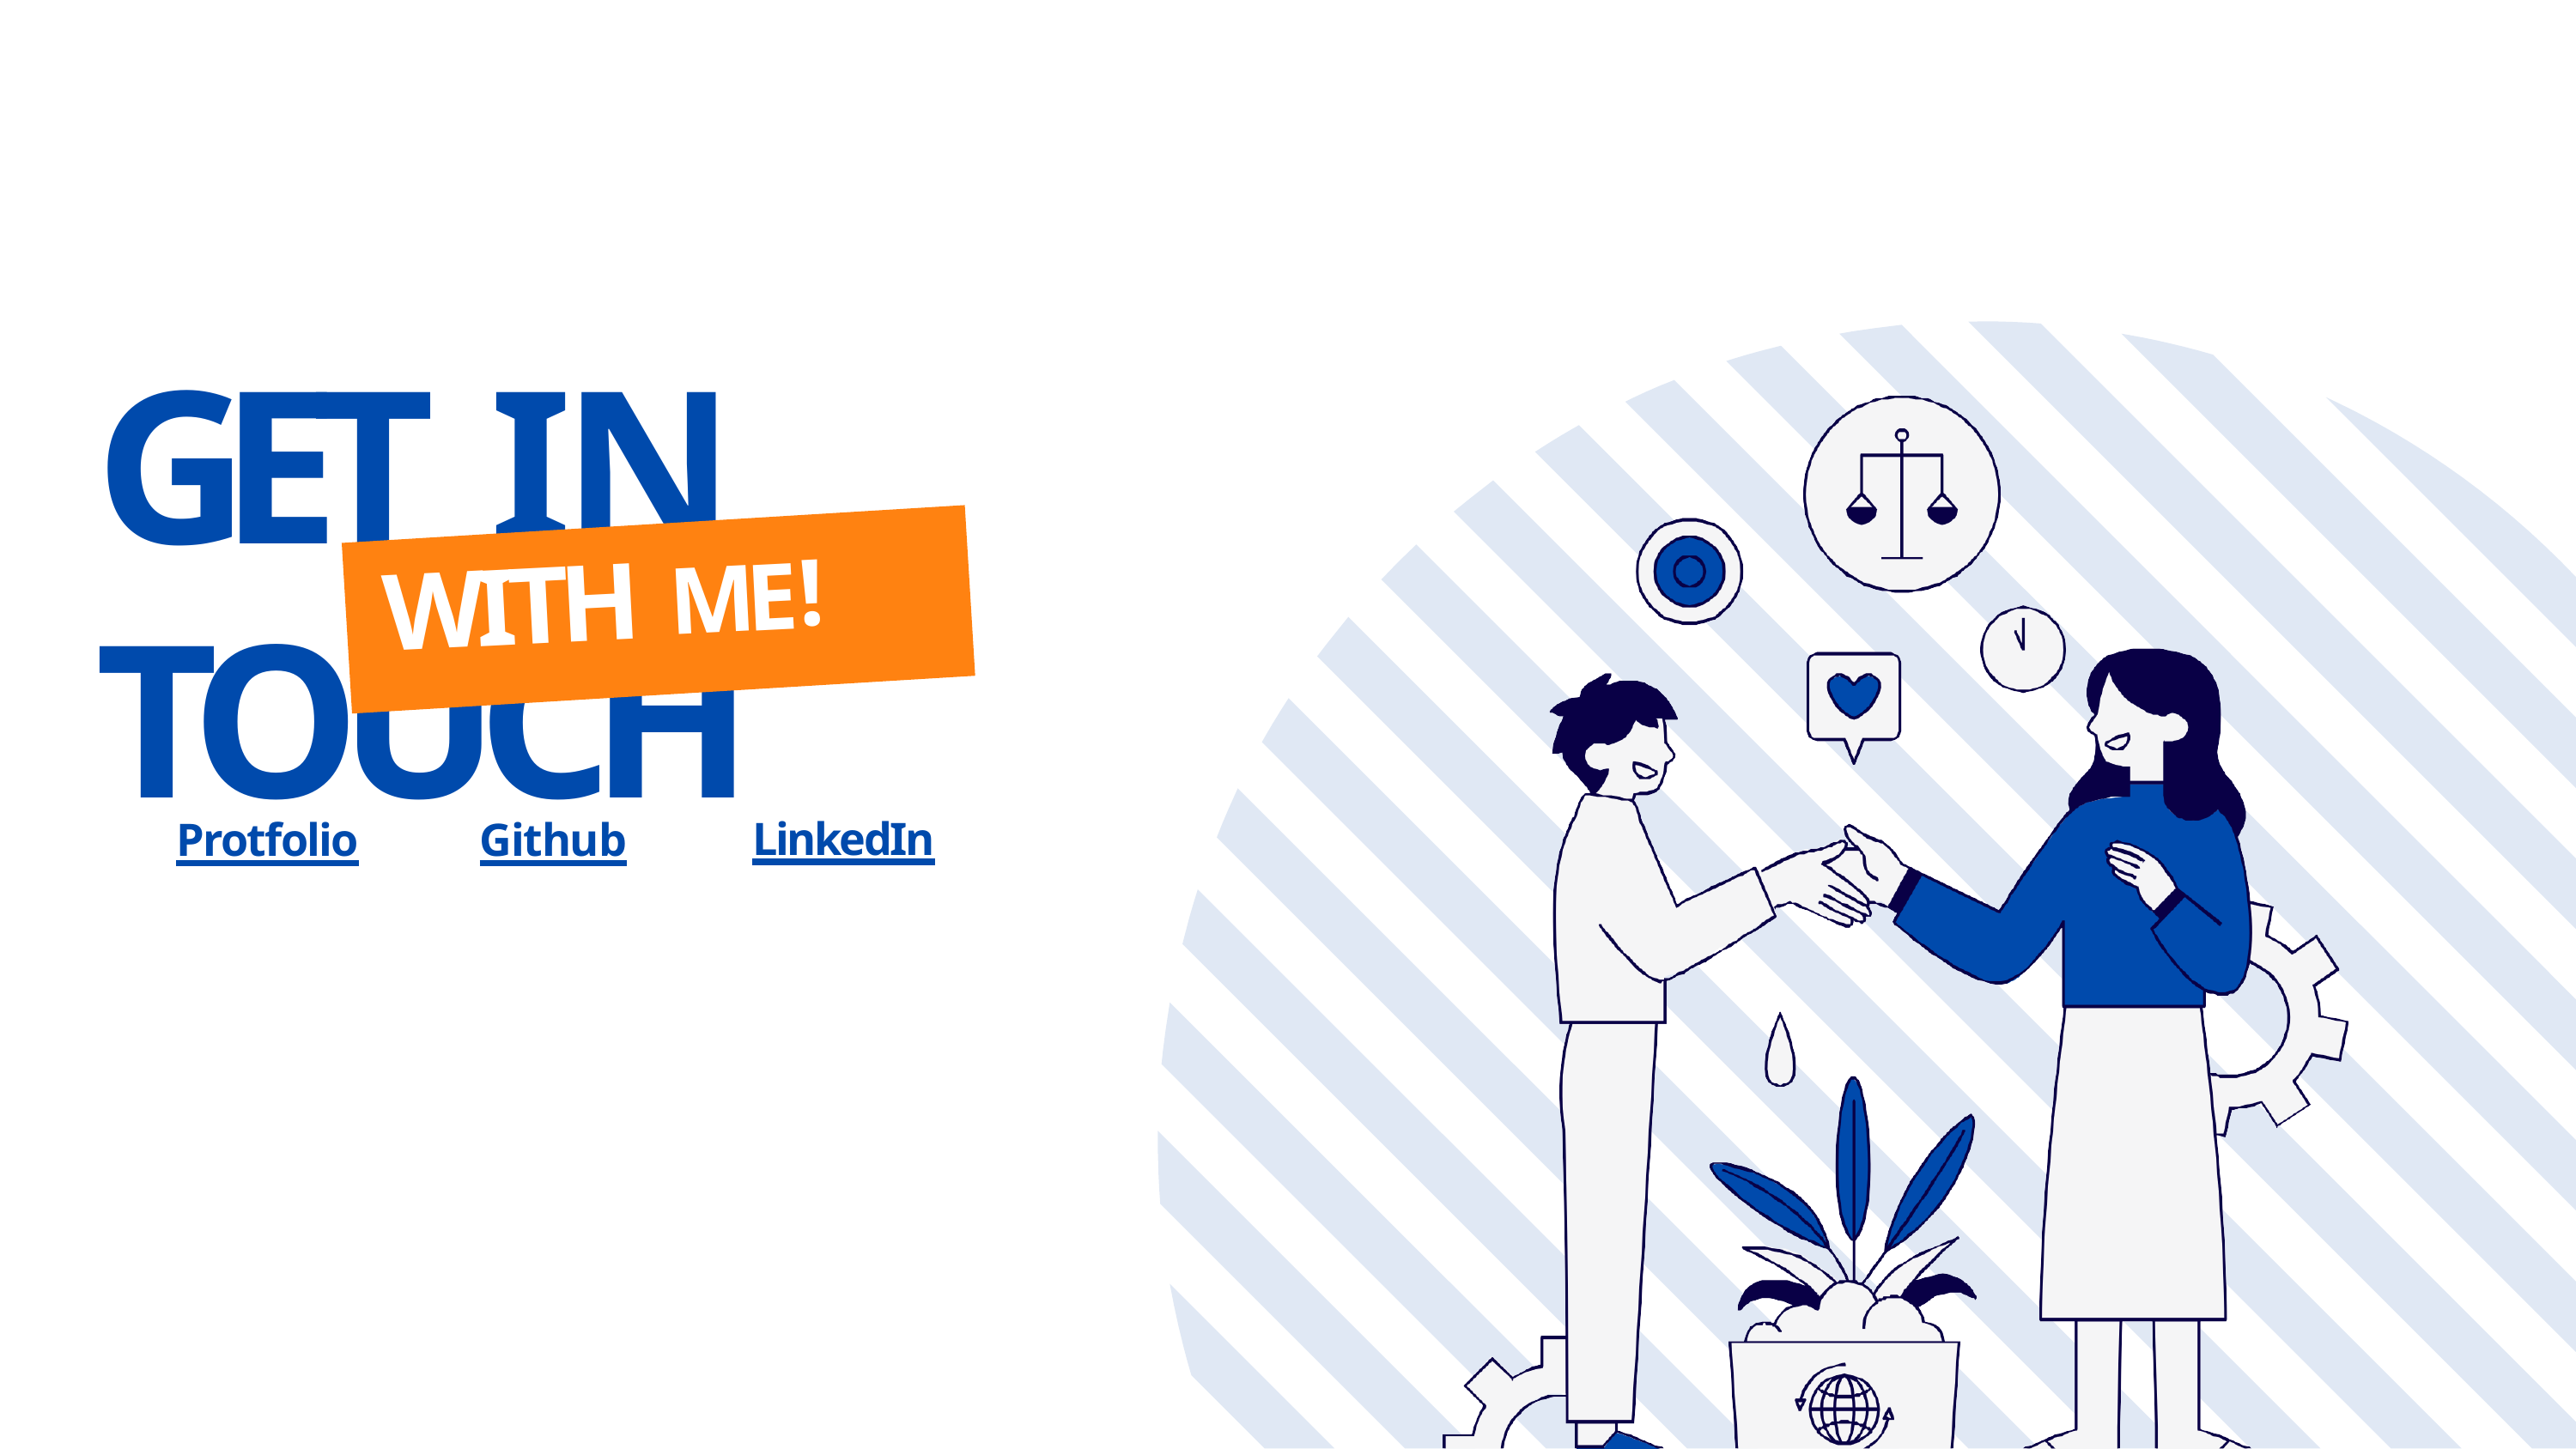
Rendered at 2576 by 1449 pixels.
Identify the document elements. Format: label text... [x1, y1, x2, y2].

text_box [1157, 321, 2576, 1449]
text_box Github [477, 809, 642, 873]
title GET IN TOUCH [94, 330, 1151, 841]
text_box [341, 505, 975, 714]
text_box Protfolio [174, 809, 382, 873]
text_box WITH ME! [380, 549, 937, 683]
text_box LinkedIn [750, 808, 960, 871]
